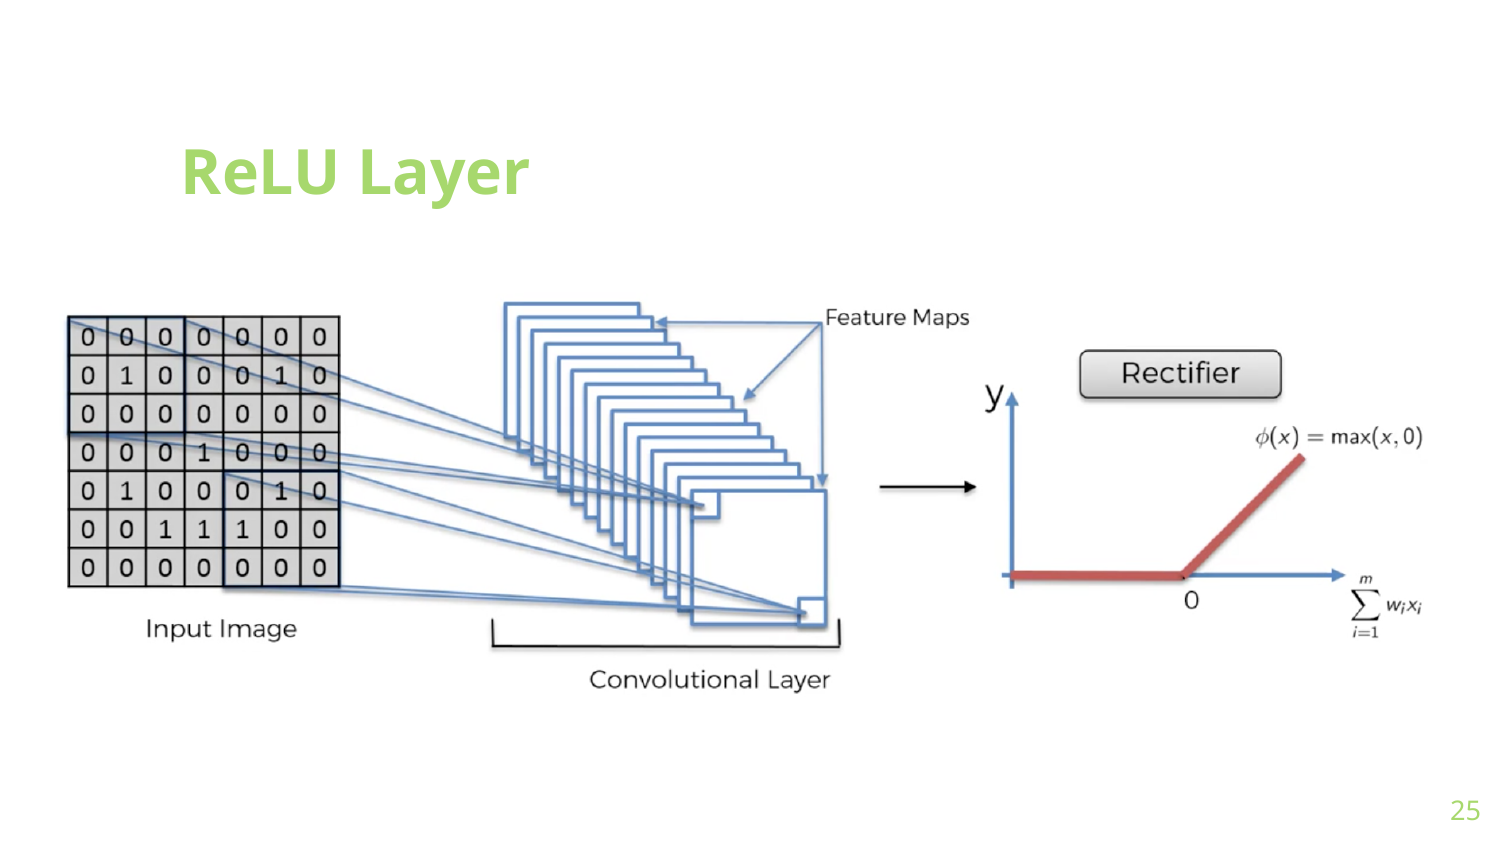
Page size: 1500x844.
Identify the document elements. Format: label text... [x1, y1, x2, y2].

text_box ReLU Layer [165, 116, 1331, 235]
picture [24, 259, 1476, 749]
slide_number ‹#› [1391, 779, 1482, 844]
